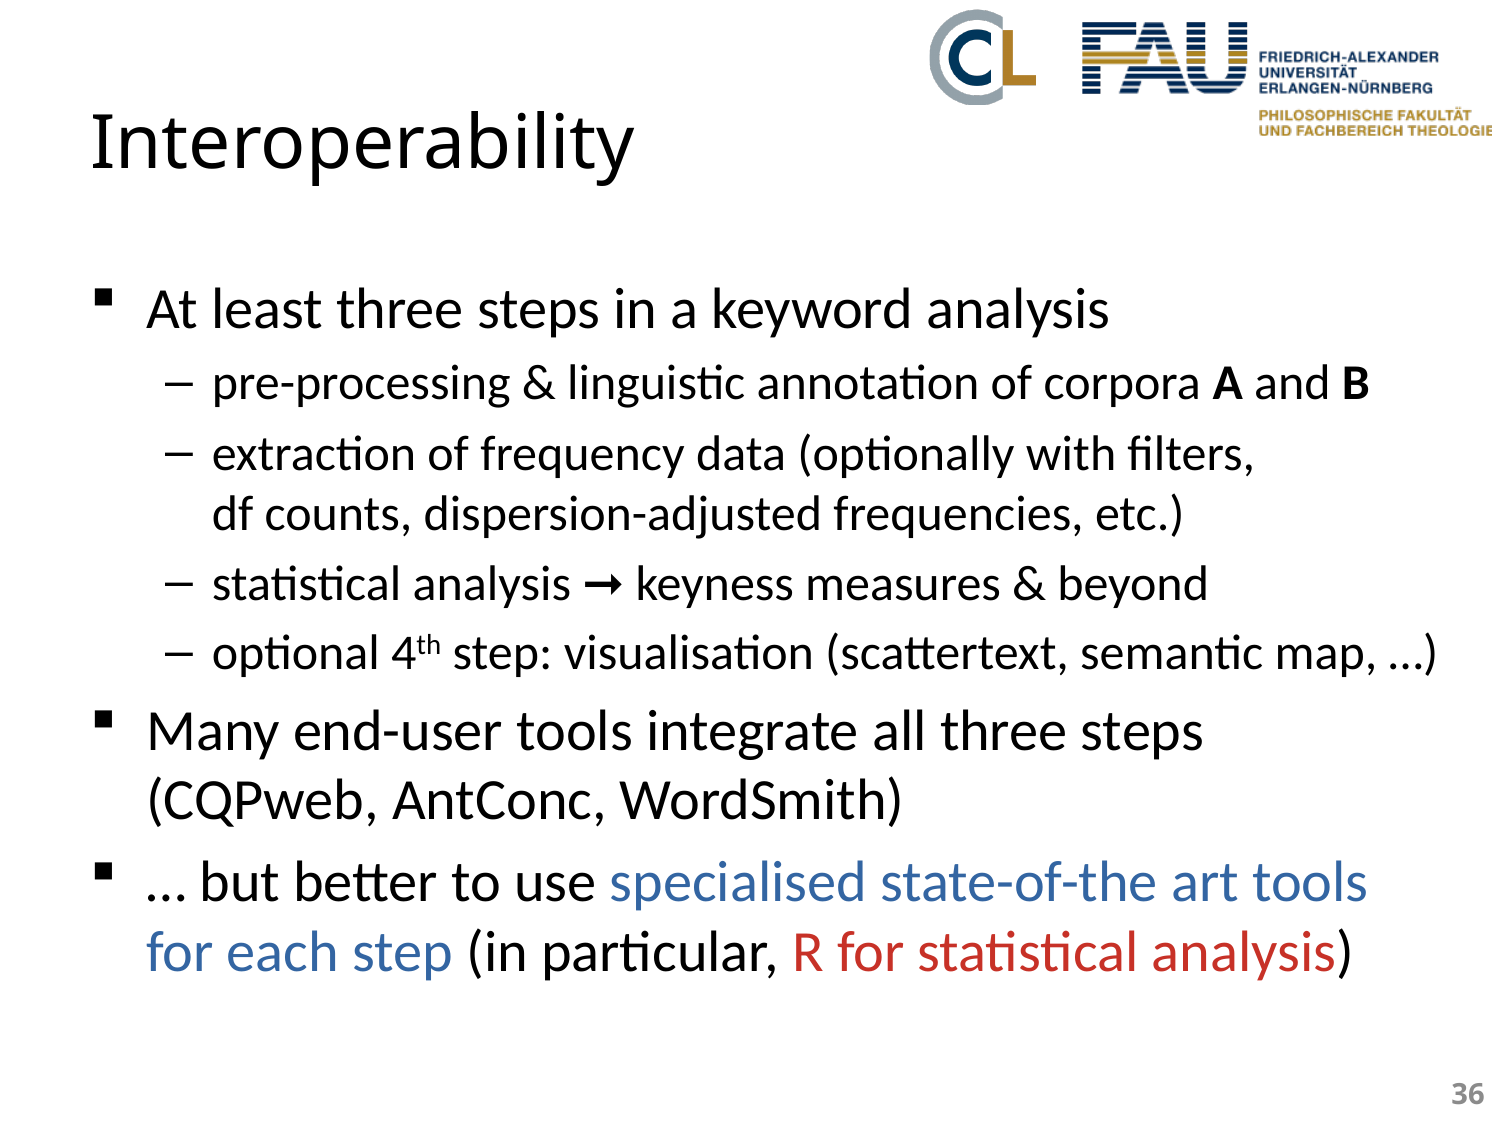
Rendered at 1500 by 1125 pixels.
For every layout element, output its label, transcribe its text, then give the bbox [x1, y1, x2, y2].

title Interoperability [75, 45, 1425, 233]
slide_number 36 [1149, 1065, 1500, 1125]
list At least three steps in a keyword analysis pre-processing & linguistic annotation of corpora A and B extraction of frequency data (optionally with filters, df counts, dispersion-adjusted frequencies, etc.) statistical analysis ➞ keyness measures & beyond optional 4th step: visualisation (scattertext, semantic map, …) Many end-user tools integrate all three steps (CQPweb, AntConc, WordSmith) … but better to use specialised state-of-the art tools for each step (in particular, R for statistical analysis) [75, 262, 1460, 1005]
